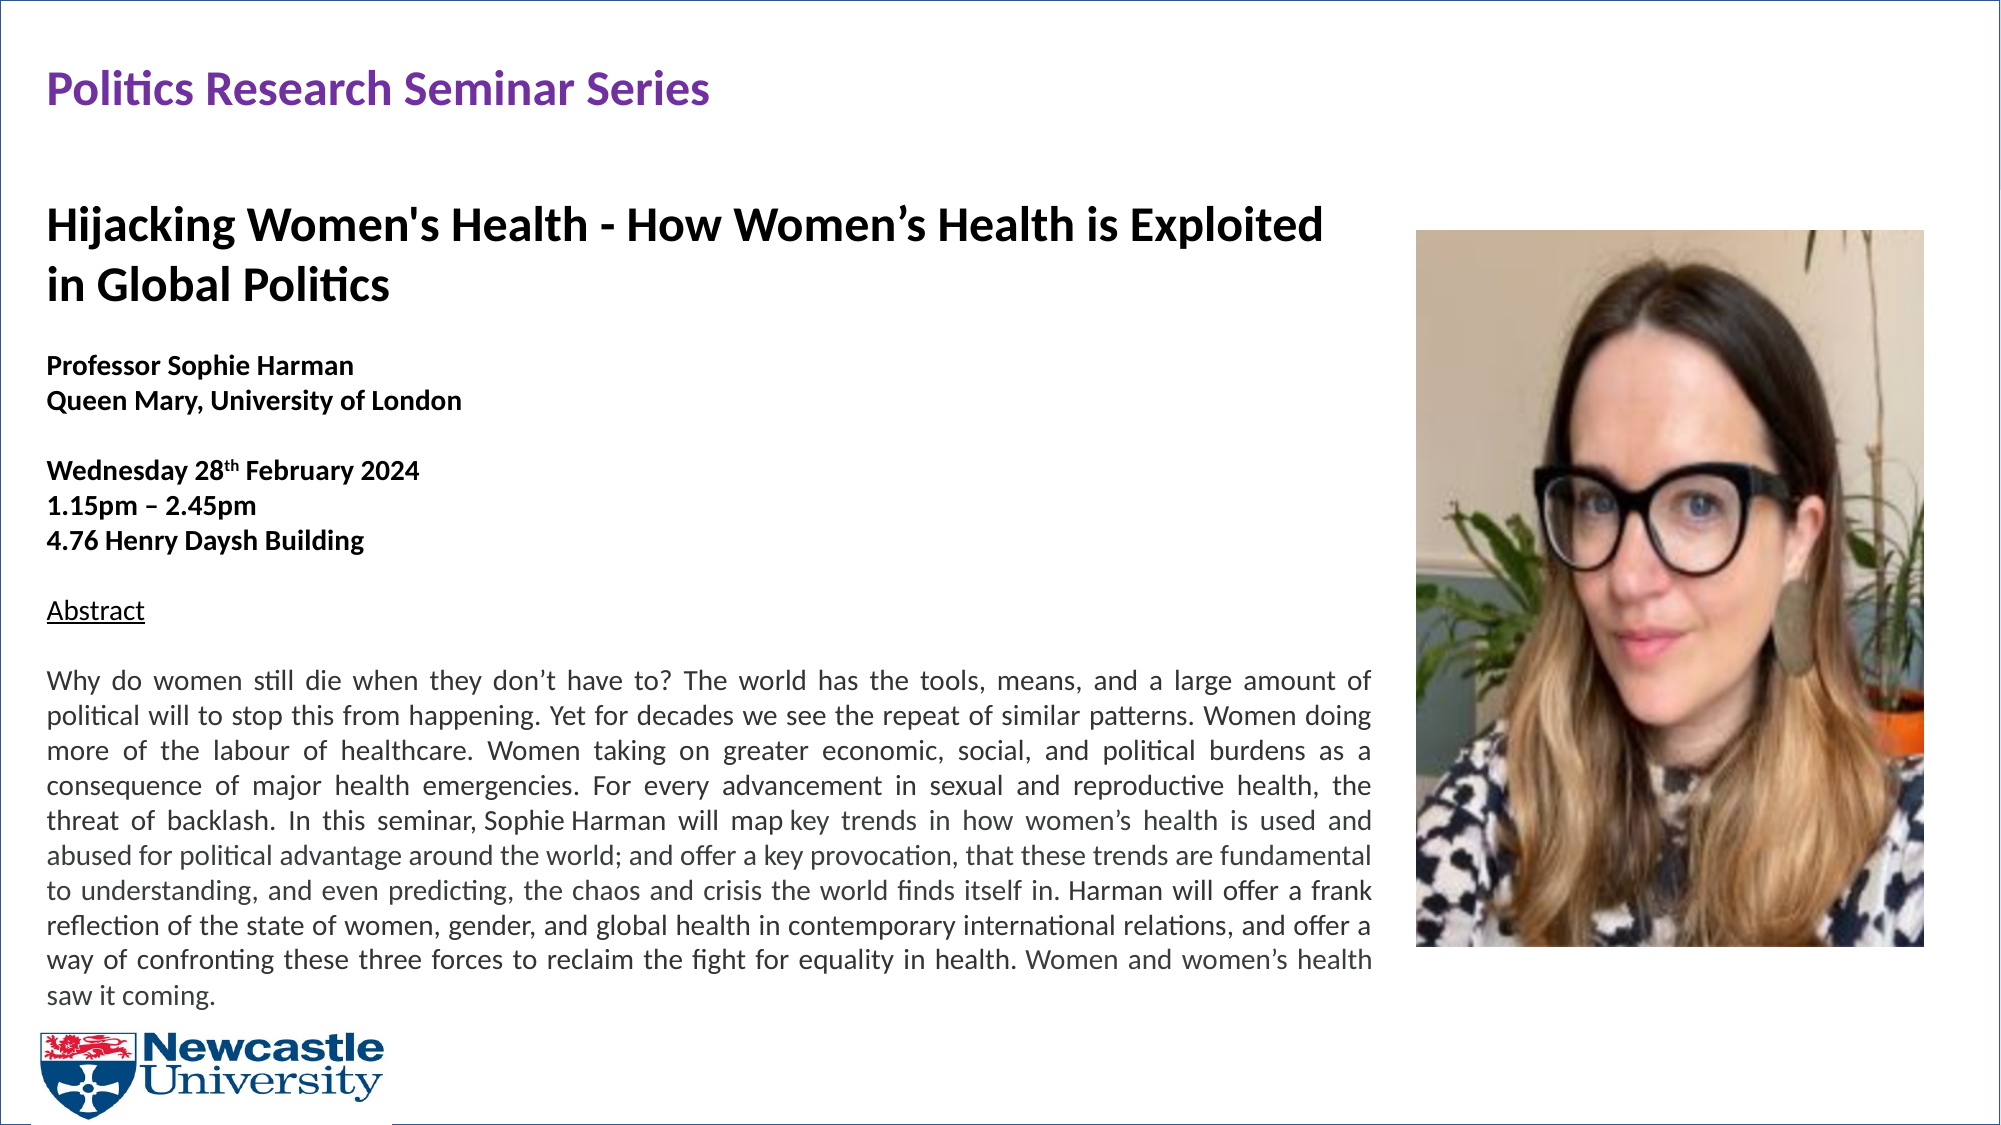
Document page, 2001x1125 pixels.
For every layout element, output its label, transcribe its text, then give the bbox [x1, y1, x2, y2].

picture [1415, 230, 1924, 947]
text_box Hijacking Women's Health - How Women’s Health is Exploited in Global Politics Professor Sophie Harman Queen Mary, University of London Wednesday 28th February 2024 1.15pm – 2.45pm 4.76 Henry Daysh Building Abstract Why do women still die when they don’t have to? The world has the tools, means, and a large amount of political will to stop this from happening. Yet for decades we see the repeat of similar patterns. Women doing more of the labour of healthcare. Women taking on greater economic, social, and political burdens as a consequence of major health emergencies. For every advancement in sexual and reproductive health, the threat of backlash. In this seminar, Sophie Harman will map key trends in how women’s health is used and abused for political advantage around the world; and offer a key provocation, that these trends are fundamental to understanding, and even predicting, the chaos and crisis the world finds itself in. Harman will offer a frank reflection of the state of women, gender, and global health in contemporary international relations, and offer a way of confronting these three forces to reclaim the fight for equality in health. Women and women’s health saw it coming. [31, 139, 1388, 1125]
text_box Politics Research Seminar Series [31, 47, 876, 123]
picture [31, 1027, 391, 1125]
